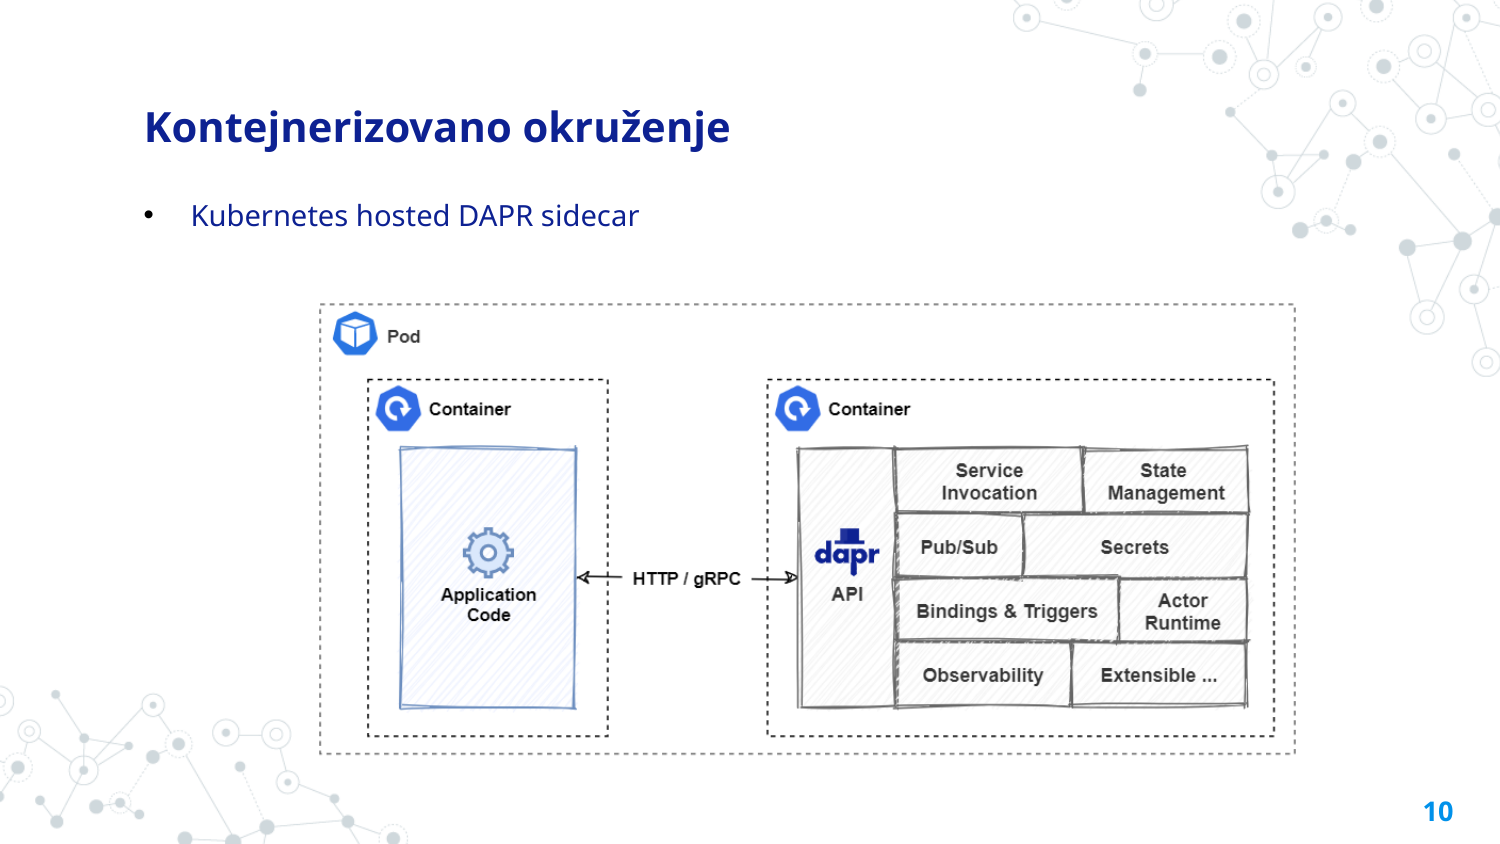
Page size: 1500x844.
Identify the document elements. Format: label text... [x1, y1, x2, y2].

slide_number 10 [1378, 779, 1469, 844]
text_box Kubernetes hosted DAPR sidecar [128, 189, 775, 240]
picture [0, 0, 1500, 844]
title Kontejnerizovano okruženje [128, 50, 1372, 166]
